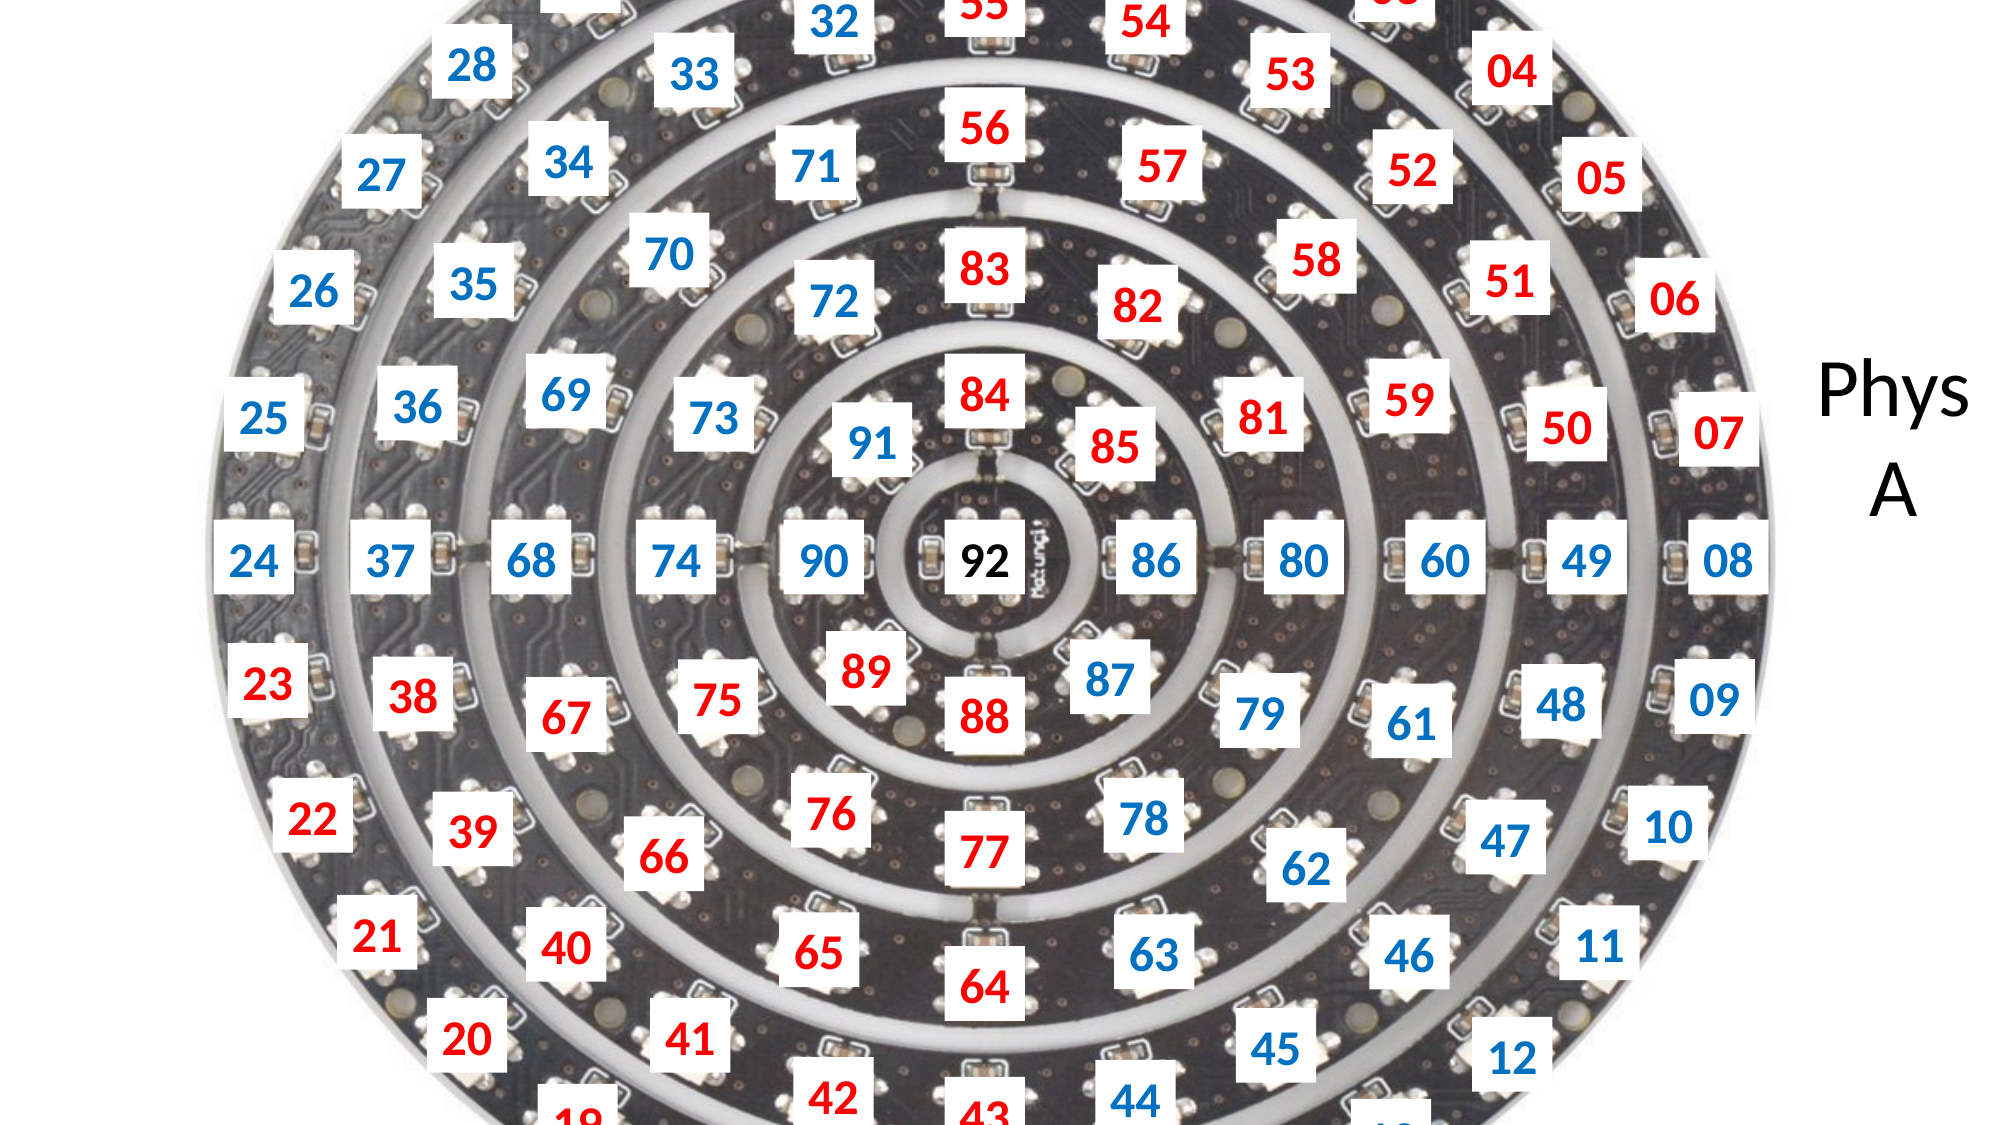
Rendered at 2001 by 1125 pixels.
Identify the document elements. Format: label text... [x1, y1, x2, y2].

text_box Phys A [1856, 325, 1998, 540]
picture [144, 0, 1856, 1125]
